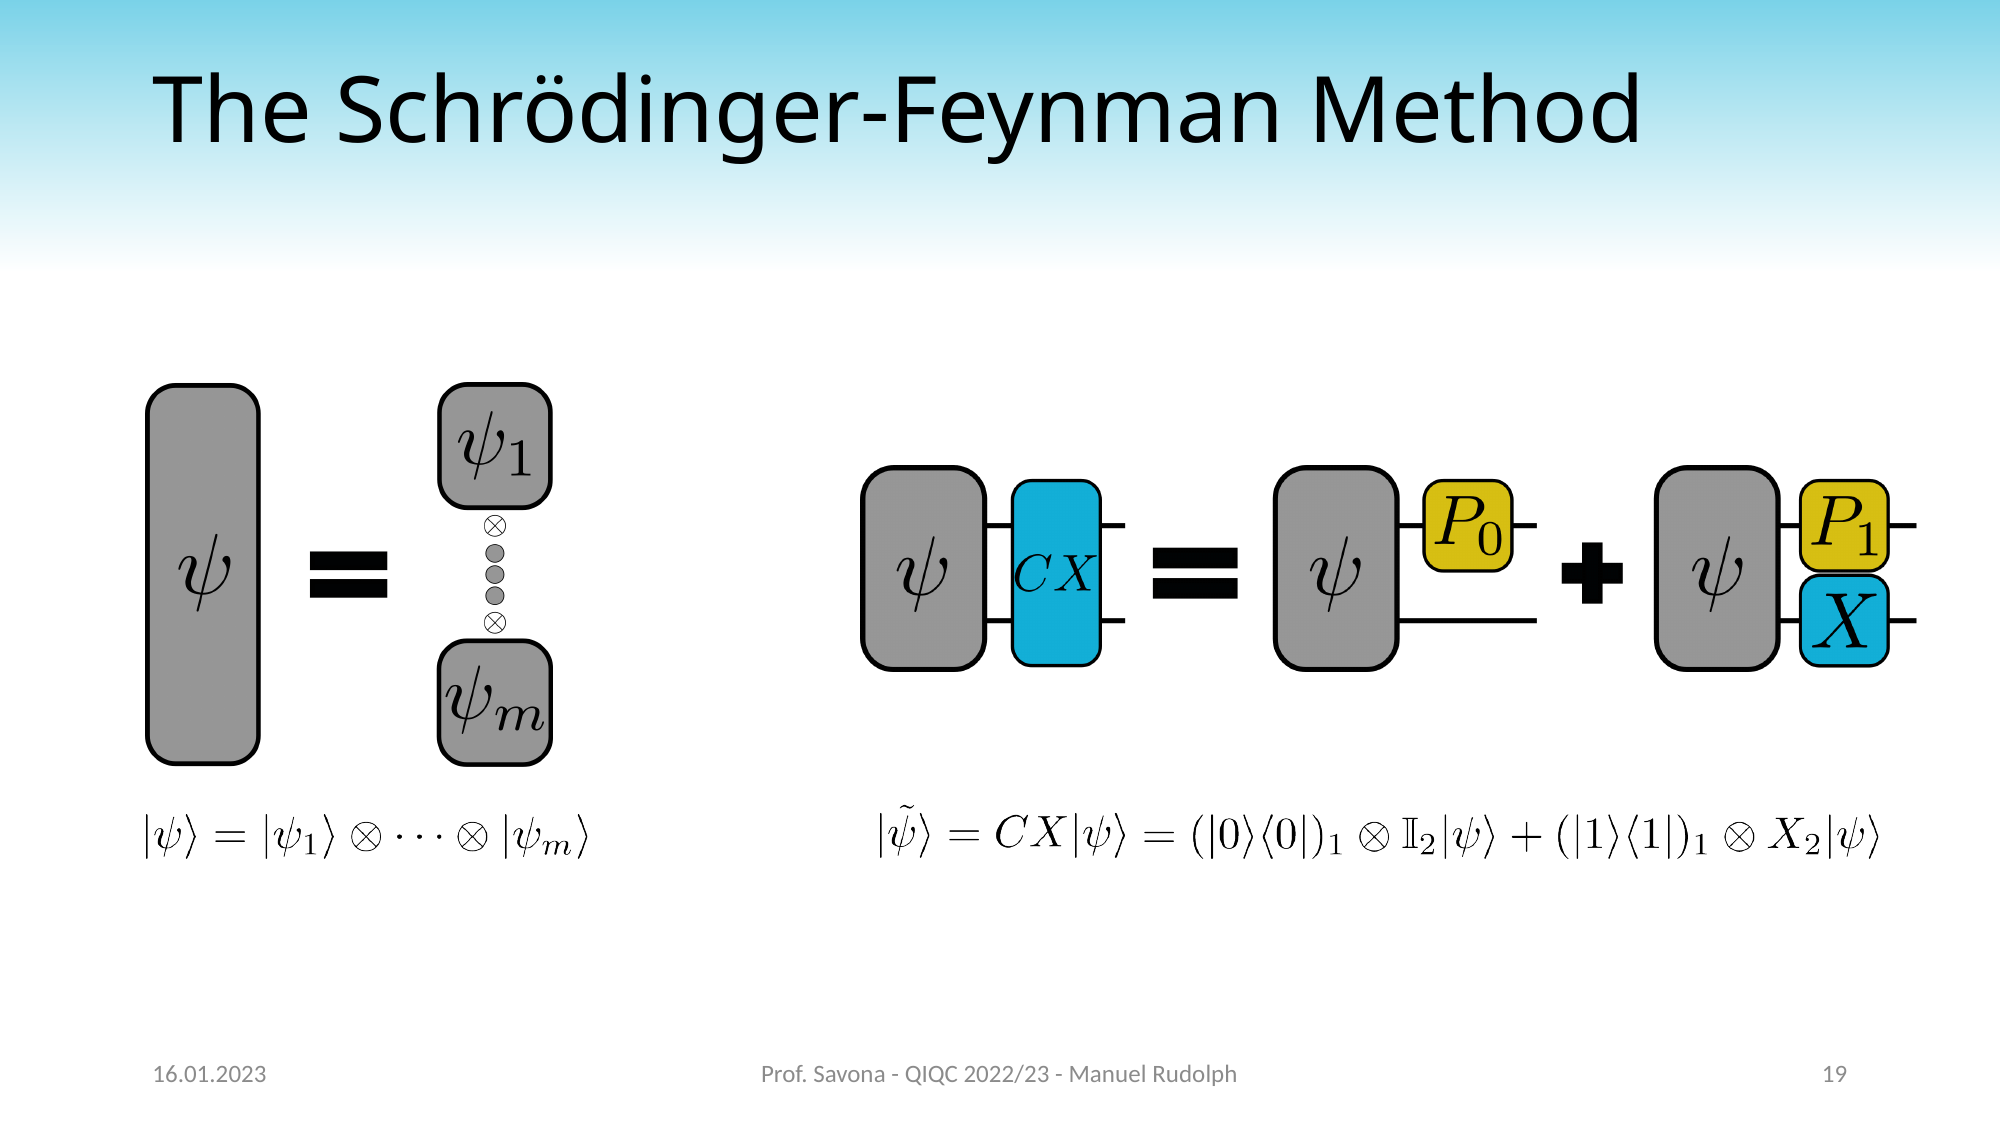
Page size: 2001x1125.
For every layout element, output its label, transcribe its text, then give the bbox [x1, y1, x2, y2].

picture [145, 382, 553, 767]
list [860, 465, 1917, 672]
picture [145, 814, 588, 859]
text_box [879, 798, 1880, 889]
slide_number 19 [1412, 1042, 1863, 1103]
footer Prof. Savona - QIQC 2022/23 - Manuel Rudolph [662, 1042, 1338, 1103]
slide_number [137, 1042, 588, 1103]
title The Schrödinger-Feynman Method [137, 3, 1863, 222]
